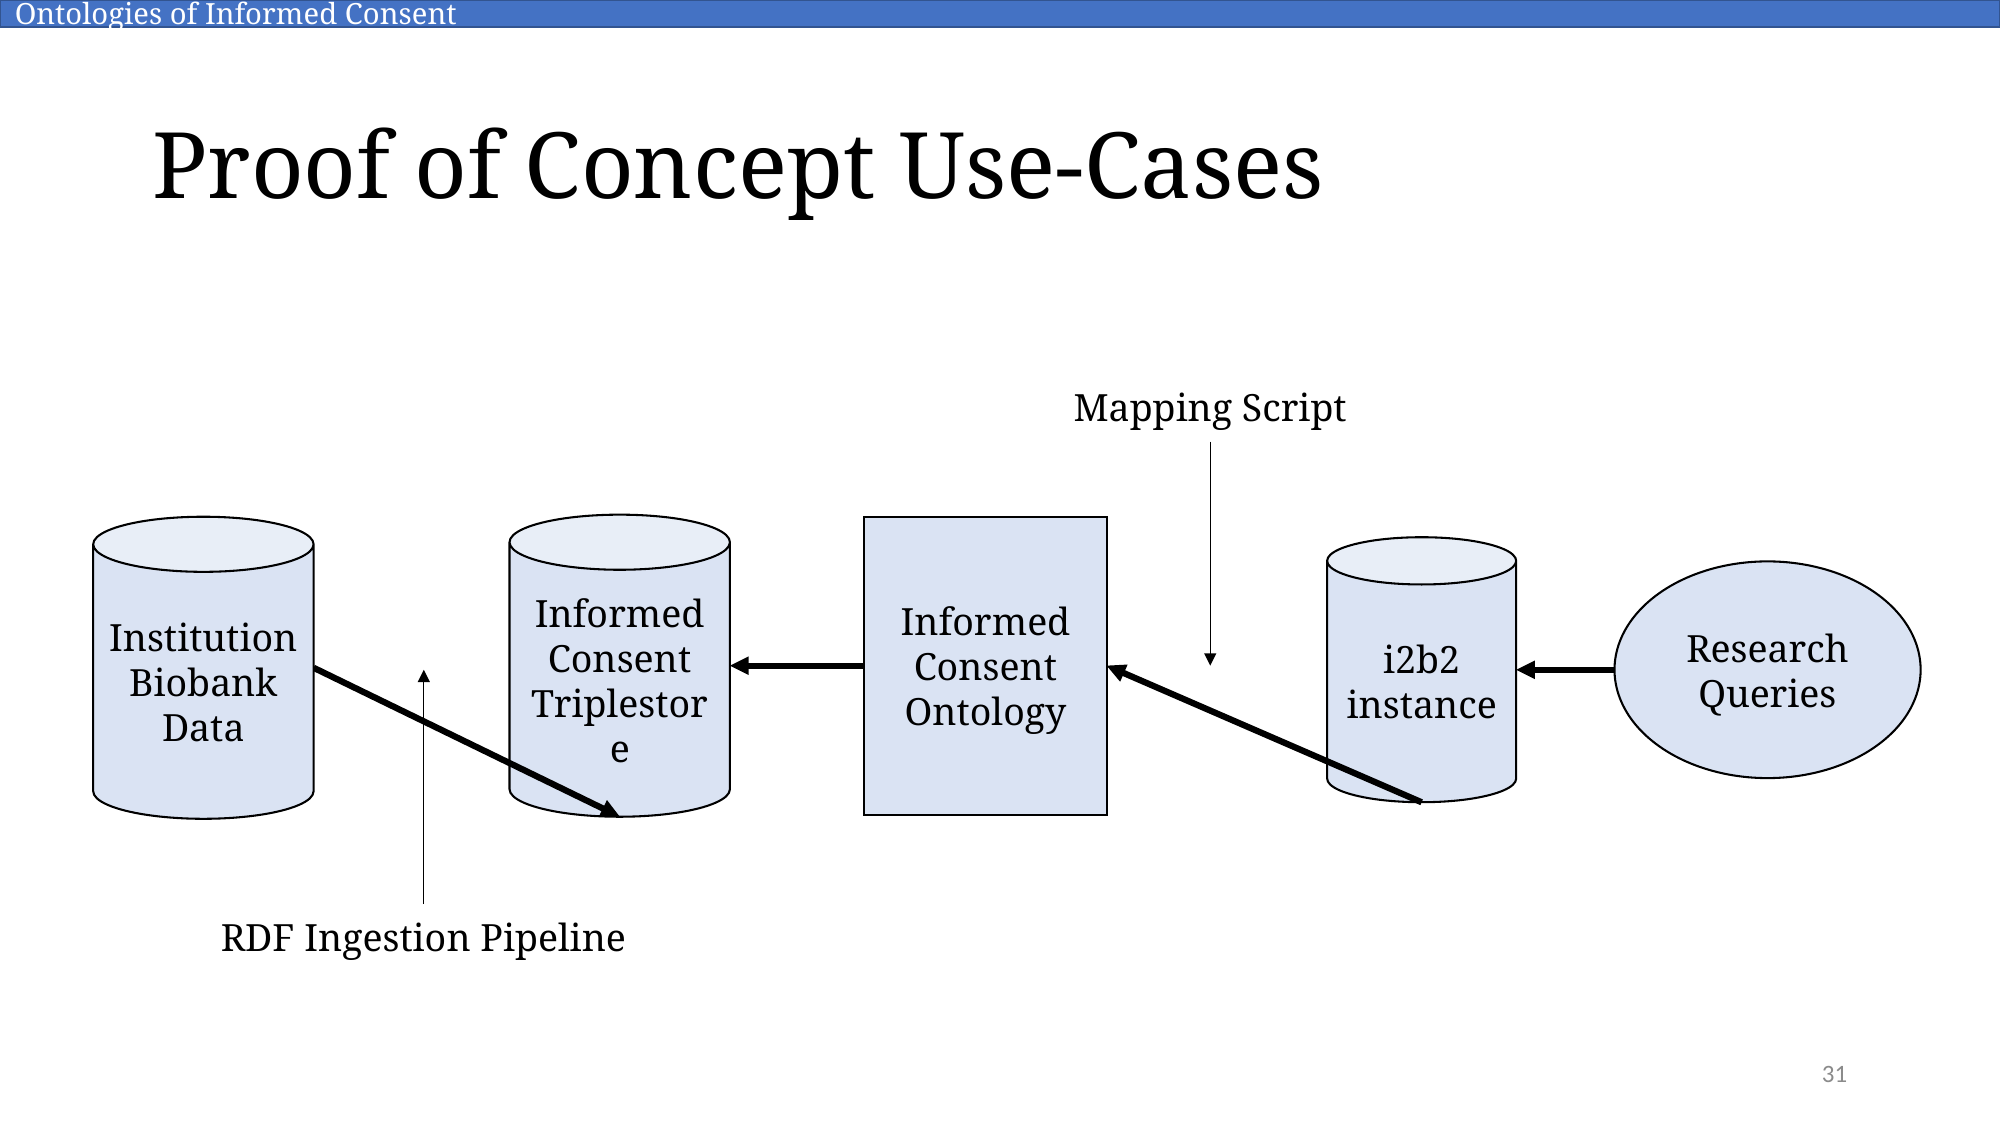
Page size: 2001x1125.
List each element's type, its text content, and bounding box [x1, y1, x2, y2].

text_box is a [511, 516, 728, 568]
text_box Mapping Script [1058, 377, 1362, 437]
text_box i2b2 instance [1326, 536, 1518, 804]
text_box is a [1329, 539, 1514, 583]
text_box Informed Consent Ontology [863, 516, 1108, 816]
slide_number 31 [1412, 1042, 1863, 1103]
text_box Ontologies of Informed Consent [0, 0, 2000, 28]
text_box Research Queries [1613, 560, 1922, 780]
text_box Informed Consent Triplestore [508, 513, 731, 818]
text_box Institution Biobank Data [92, 515, 315, 820]
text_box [1106, 665, 1328, 670]
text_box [95, 518, 312, 570]
text_box RDF Ingestion Pipeline [206, 907, 642, 967]
title Proof of Concept Use-Cases [137, 59, 1863, 278]
